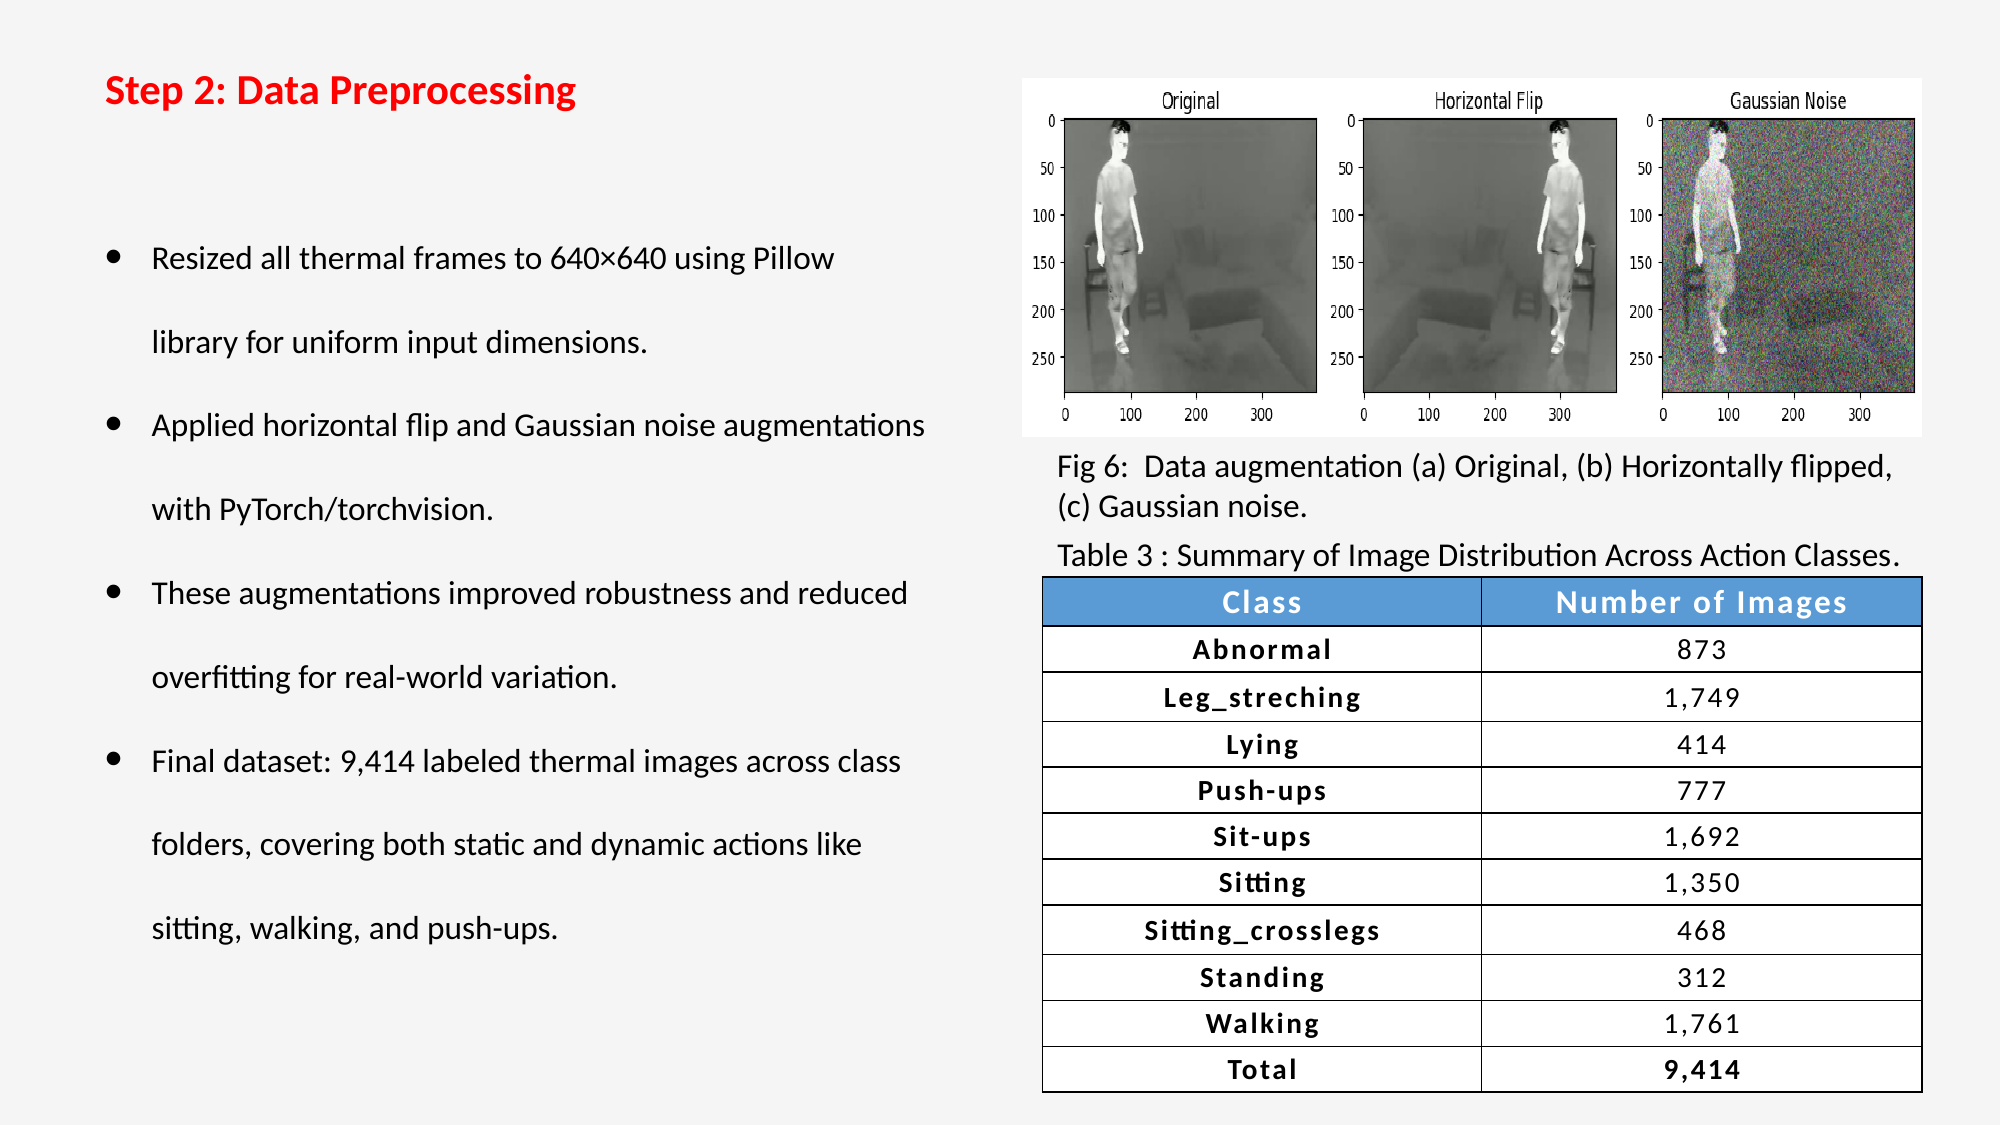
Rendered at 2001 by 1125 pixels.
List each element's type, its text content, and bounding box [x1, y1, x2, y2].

text_box Table 3 : Summary of Image Distribution Across Action Classes. [1042, 525, 1922, 573]
table_cell 414 [1482, 722, 1921, 766]
table_cell 873 [1482, 627, 1921, 671]
title Step 2: Data Preprocessing [90, 59, 1868, 121]
table_cell Push-ups [1043, 768, 1481, 812]
text_box Fig 6: Data augmentation (a) Original, (b) Horizontally flipped, (c) Gaussian noise. [1042, 436, 1967, 512]
table_cell Sitting [1043, 860, 1481, 904]
table_cell 468 [1482, 906, 1921, 954]
table_header Number of Images [1482, 578, 1921, 625]
table_cell 1,749 [1482, 673, 1921, 721]
table_cell Total [1043, 1047, 1481, 1091]
table_cell 1,350 [1482, 860, 1921, 904]
text_box Resized all thermal frames to 640×640 using Pillow library for uniform input dimensions. Applied horizontal flip and Gaussian noise augmentations with PyTorch/torchvision. These augmentations improved robustness and reduced overfitting for real-world variation. Final dataset: 9,414 labeled thermal images across class folders, covering both static and dynamic actions like sitting, walking, and push-ups. [90, 184, 943, 1063]
table_cell 1,761 [1482, 1001, 1921, 1046]
table_cell Leg_streching [1043, 673, 1481, 721]
table_cell Lying [1043, 722, 1481, 766]
table_cell 9,414 [1482, 1047, 1921, 1091]
picture [1022, 78, 1922, 437]
table_header Class [1043, 578, 1481, 625]
table_cell Abnormal [1043, 627, 1481, 671]
table_cell 1,692 [1482, 814, 1921, 858]
table_cell Walking [1043, 1001, 1481, 1046]
table_cell Sitting_crosslegs [1043, 906, 1481, 954]
table_cell Standing [1043, 955, 1481, 1000]
table_cell Sit-ups [1043, 814, 1481, 858]
table_cell 312 [1482, 955, 1921, 1000]
table_cell 777 [1482, 768, 1921, 812]
